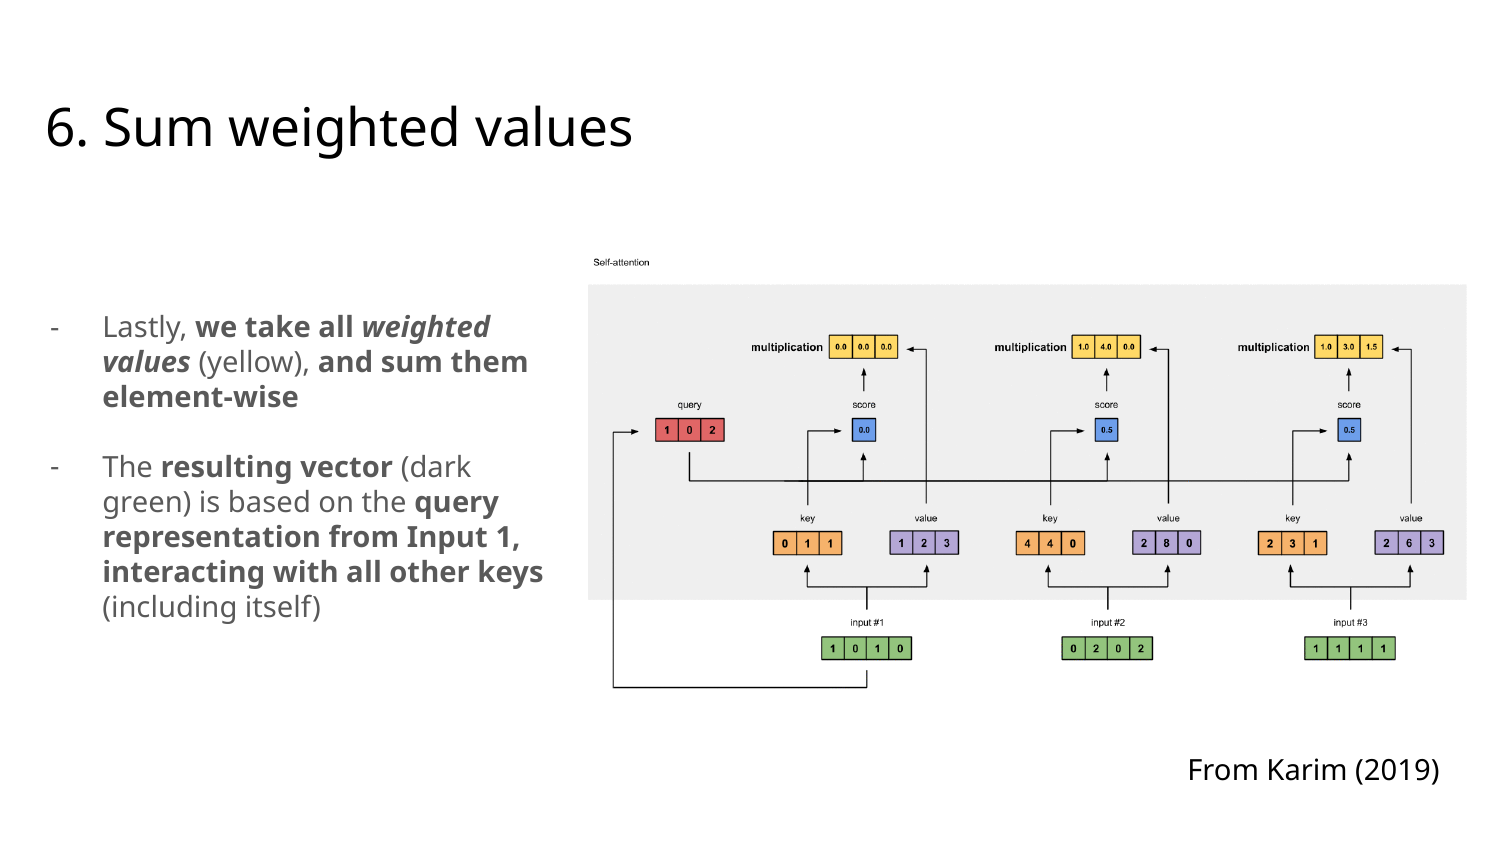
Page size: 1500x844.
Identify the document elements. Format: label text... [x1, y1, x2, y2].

text_box From Karim (2019) [1172, 744, 1460, 795]
title 6. Sum weighted values [30, 78, 1429, 173]
list Lastly, we take all weighted values (yellow), and sum them element-wise The resulting vector (dark green) is based on the query representation from Input 1, interacting with all other keys (including itself) [12, 293, 562, 775]
picture [560, 162, 1500, 729]
